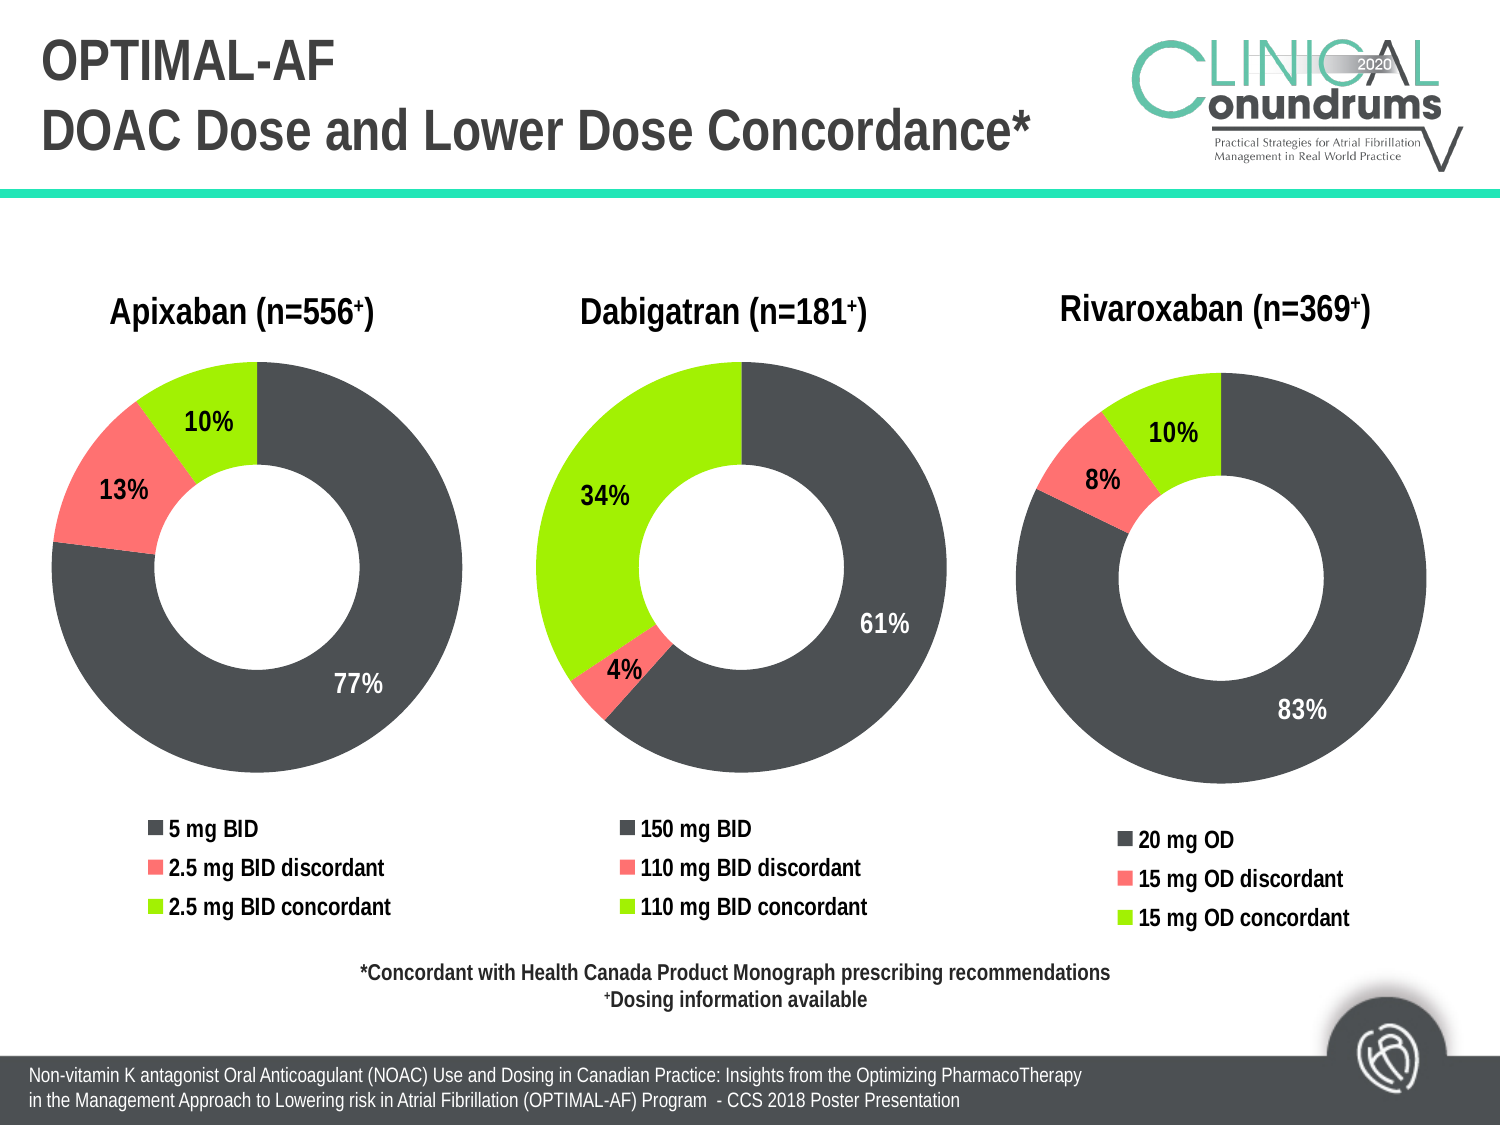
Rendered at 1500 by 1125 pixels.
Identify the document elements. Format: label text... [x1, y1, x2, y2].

picture [1127, 31, 1465, 181]
text_box Rivaroxaban (n=369+) [1025, 276, 1406, 337]
picture [0, 934, 1500, 1125]
text_box Dabigatran (n=181+) [534, 279, 914, 340]
text_box OPTIMAL-AF DOAC Dose and Lower Dose Concordance* [26, 14, 1114, 170]
chart [0, 360, 1500, 945]
text_box Apixaban (n=556+) [52, 279, 432, 340]
